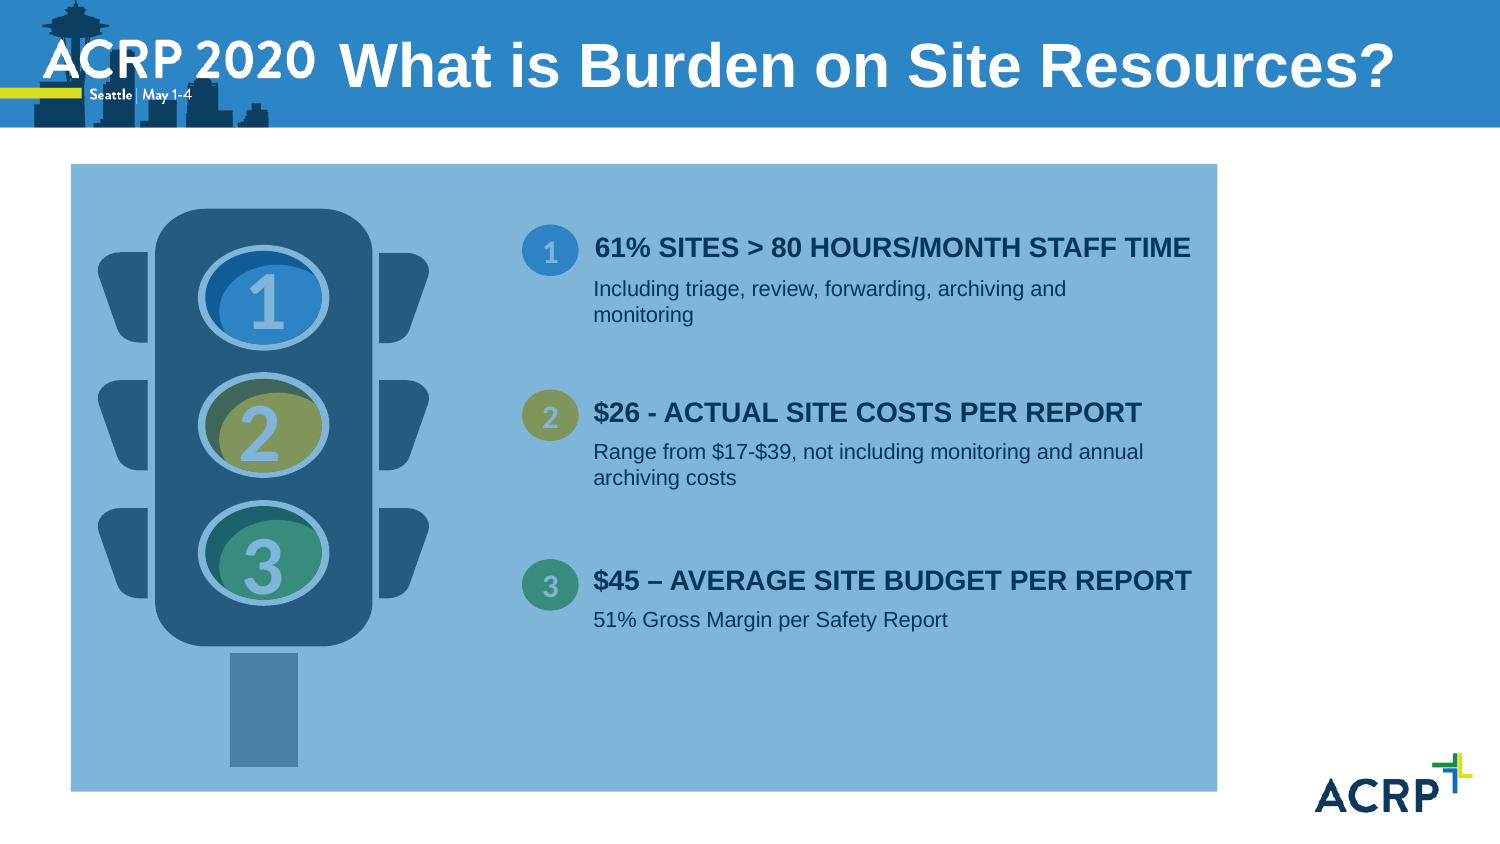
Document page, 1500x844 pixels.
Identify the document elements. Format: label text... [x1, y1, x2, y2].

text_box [97, 208, 1220, 767]
picture [0, 0, 1500, 844]
text_box [70, 163, 1218, 792]
text_box What is Burden on Site Resources? [324, 17, 1500, 108]
